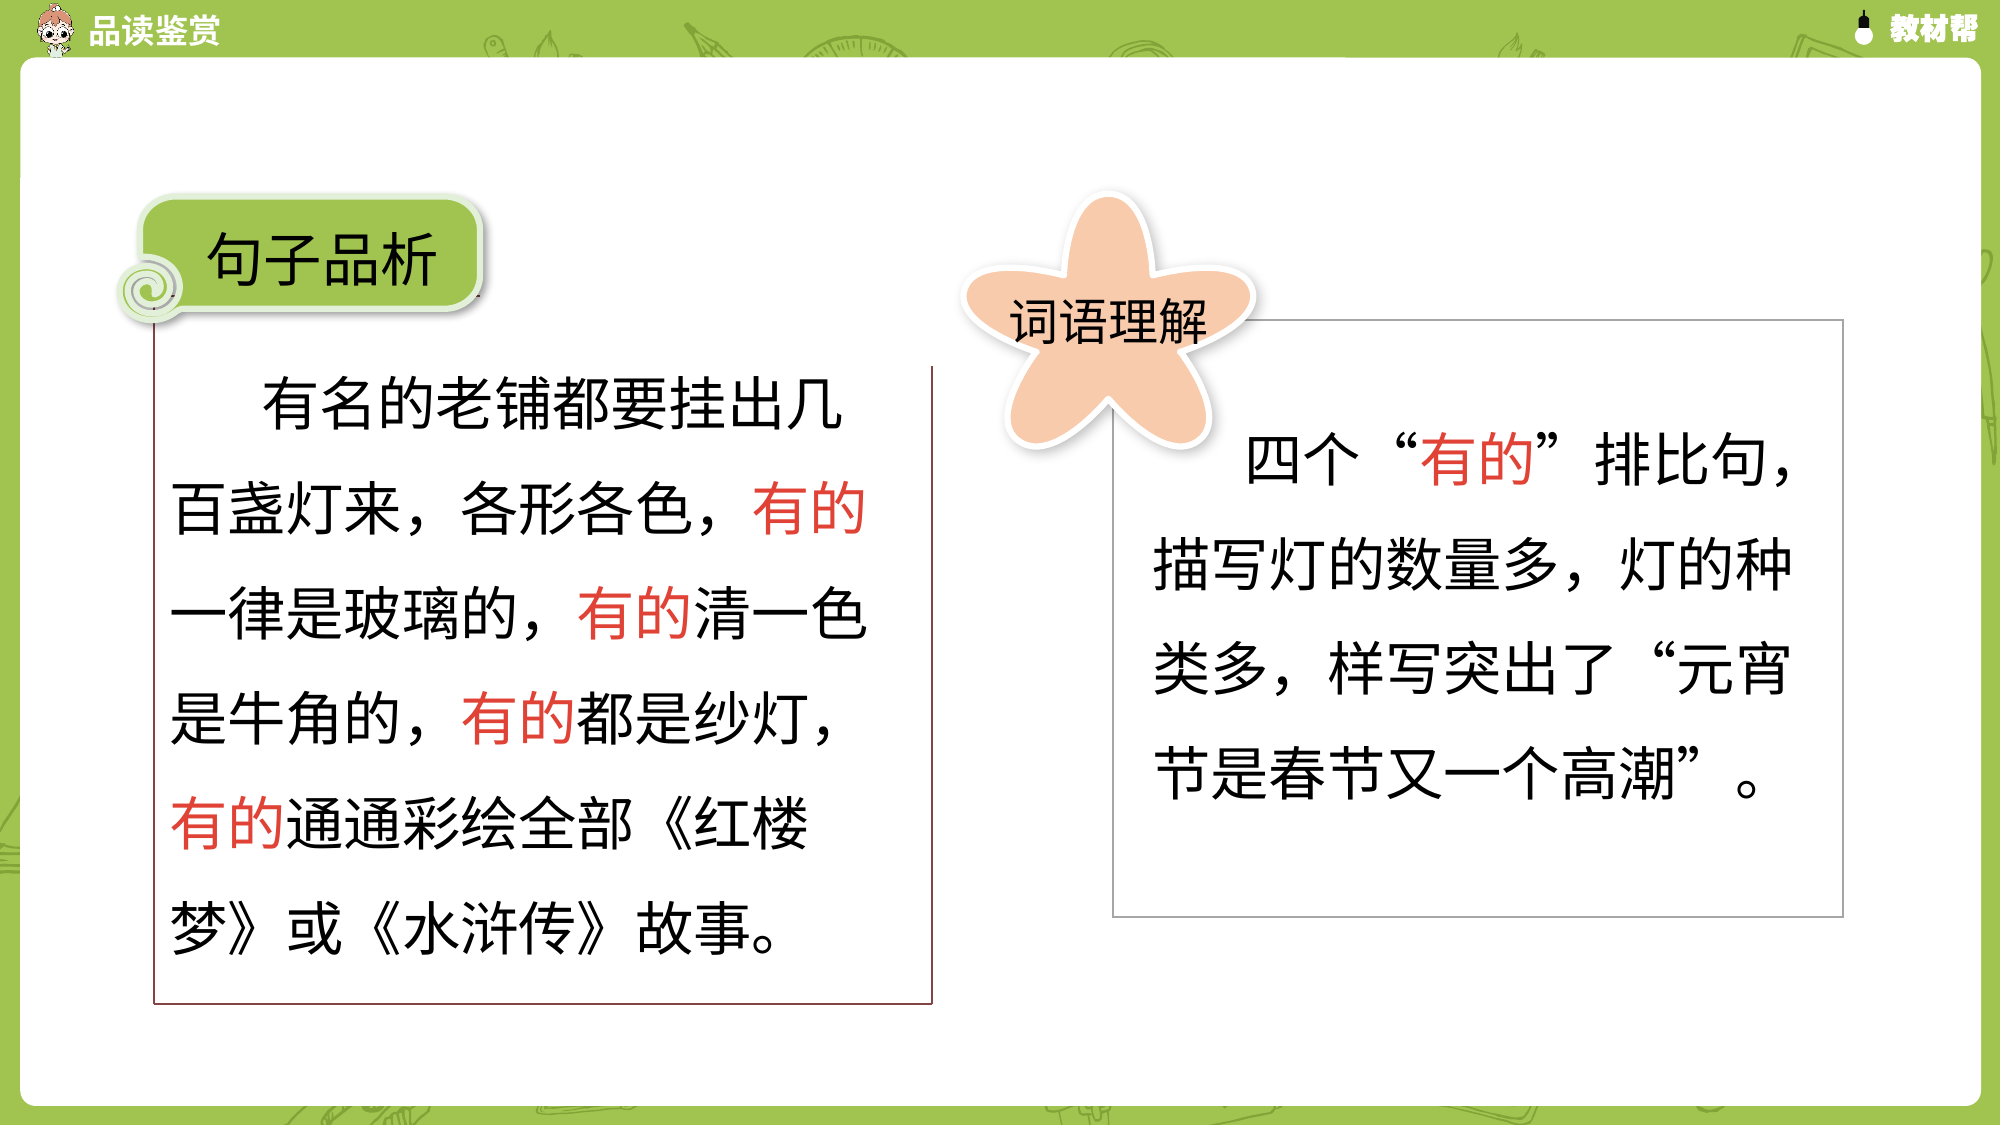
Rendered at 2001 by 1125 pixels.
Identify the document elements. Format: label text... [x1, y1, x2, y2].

text_box 句子品析 [140, 196, 480, 295]
text_box 词语理解 [963, 193, 1254, 447]
text_box 四个“有的”排比句，描写灯的数量多，灯的种类多，样写突出了“元宵节是春节又一个高潮”。 [1137, 380, 1818, 885]
text_box 句子品析 [119, 266, 171, 321]
text_box [1112, 319, 1844, 918]
picture [36, 1, 75, 58]
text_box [154, 295, 932, 1004]
